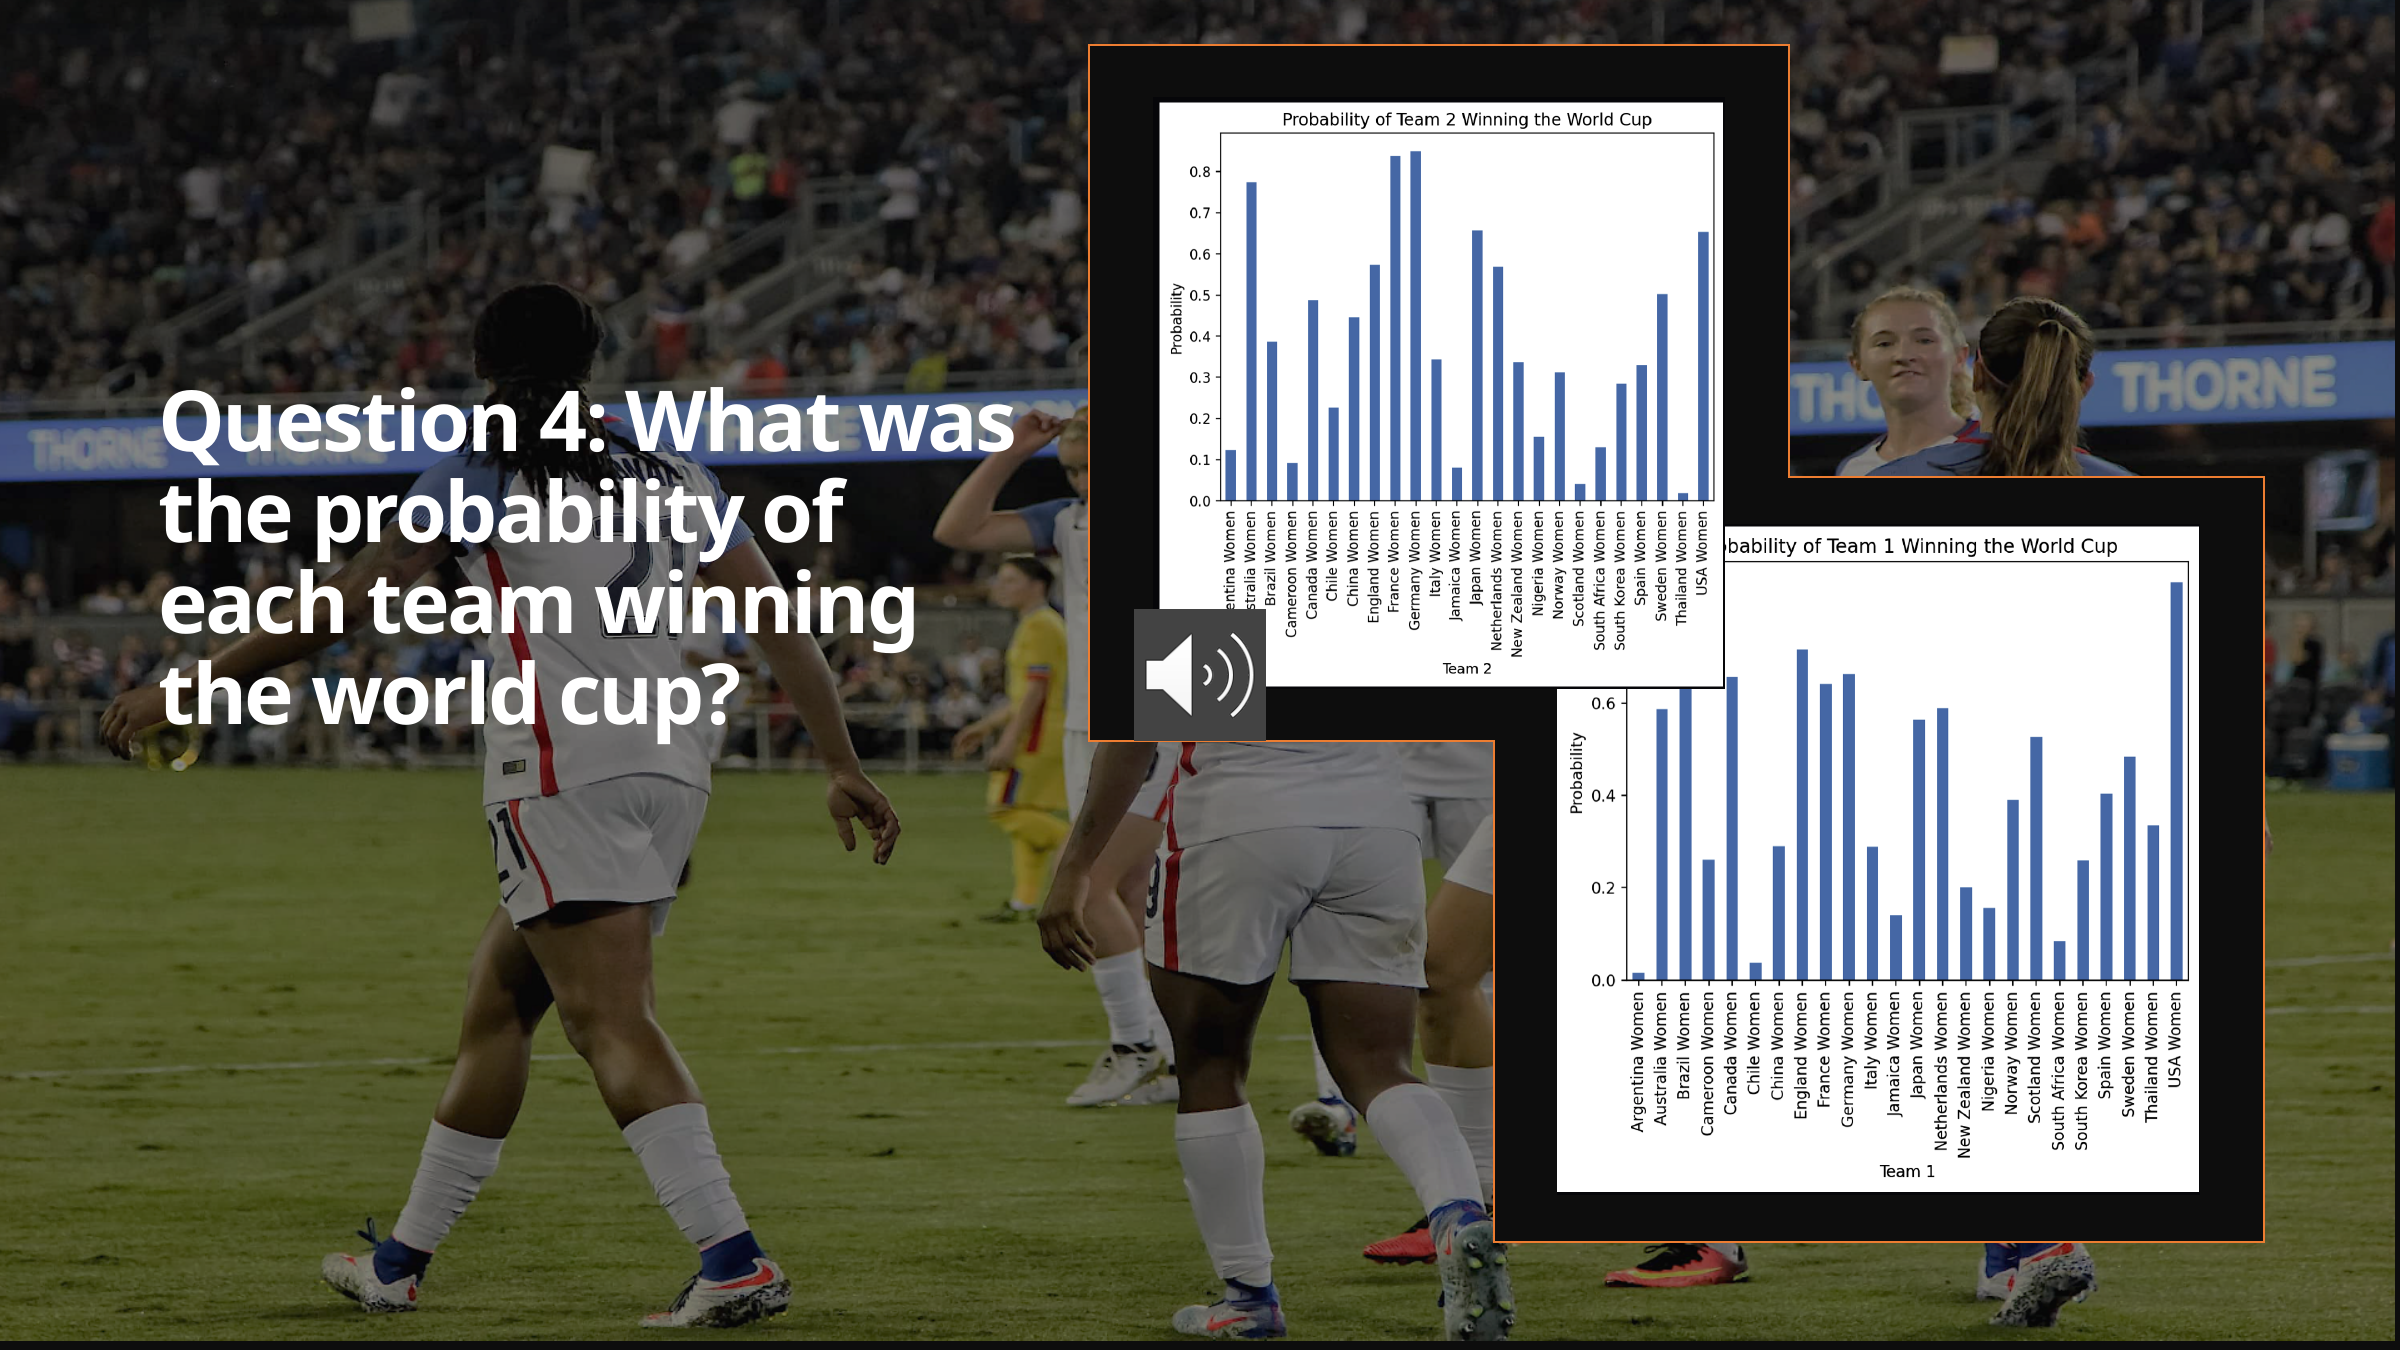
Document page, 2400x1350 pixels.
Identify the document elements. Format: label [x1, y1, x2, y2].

picture [0, 0, 2395, 1341]
text_box [0, 0, 2400, 1350]
